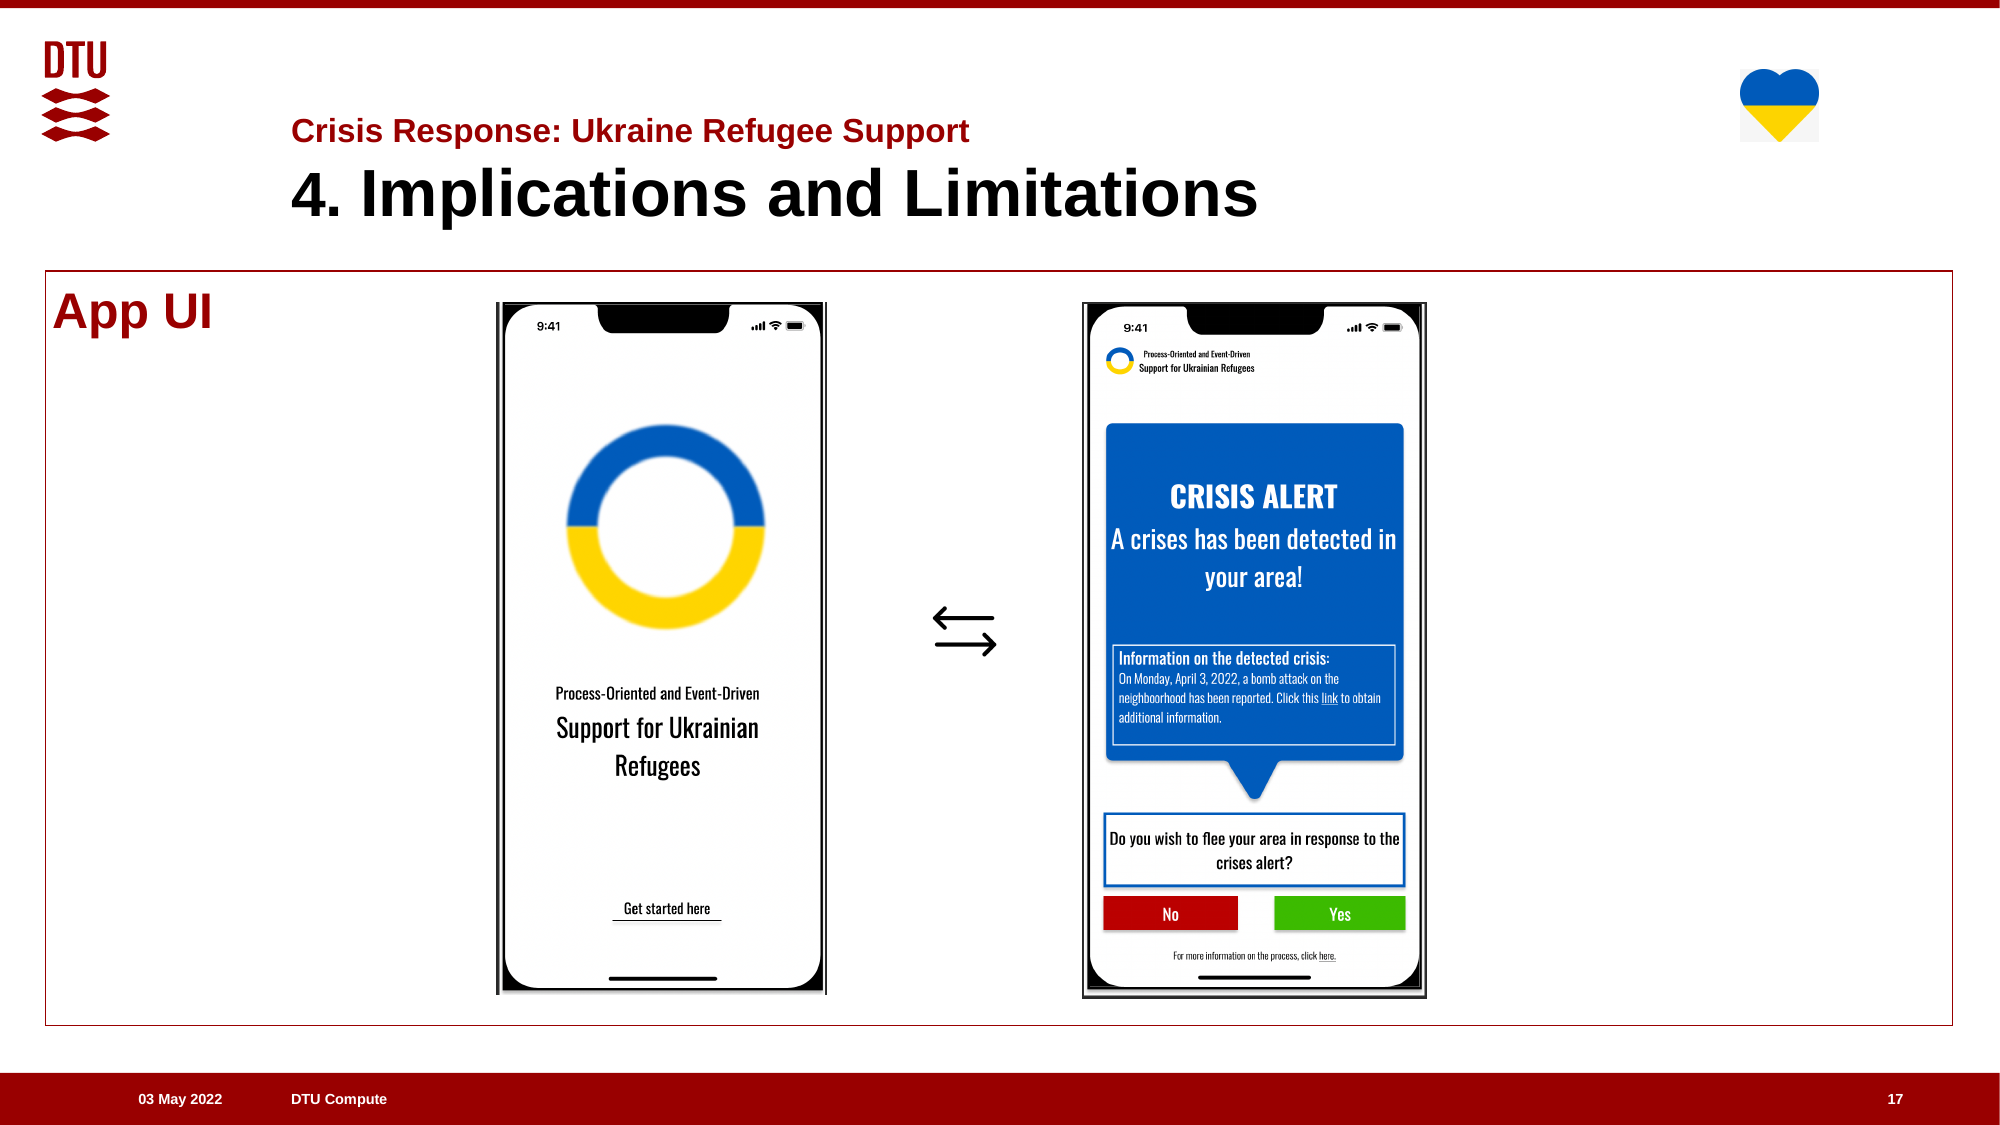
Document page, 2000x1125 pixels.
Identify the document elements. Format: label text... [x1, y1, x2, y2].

text_box [45, 271, 1953, 1026]
picture [1081, 302, 1427, 999]
slide_number 17 [1887, 1073, 1959, 1125]
title Crisis Response: Ukraine Refugee Support 4. Implications and Limitations [291, 69, 1819, 230]
picture [496, 302, 827, 995]
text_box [929, 584, 999, 678]
